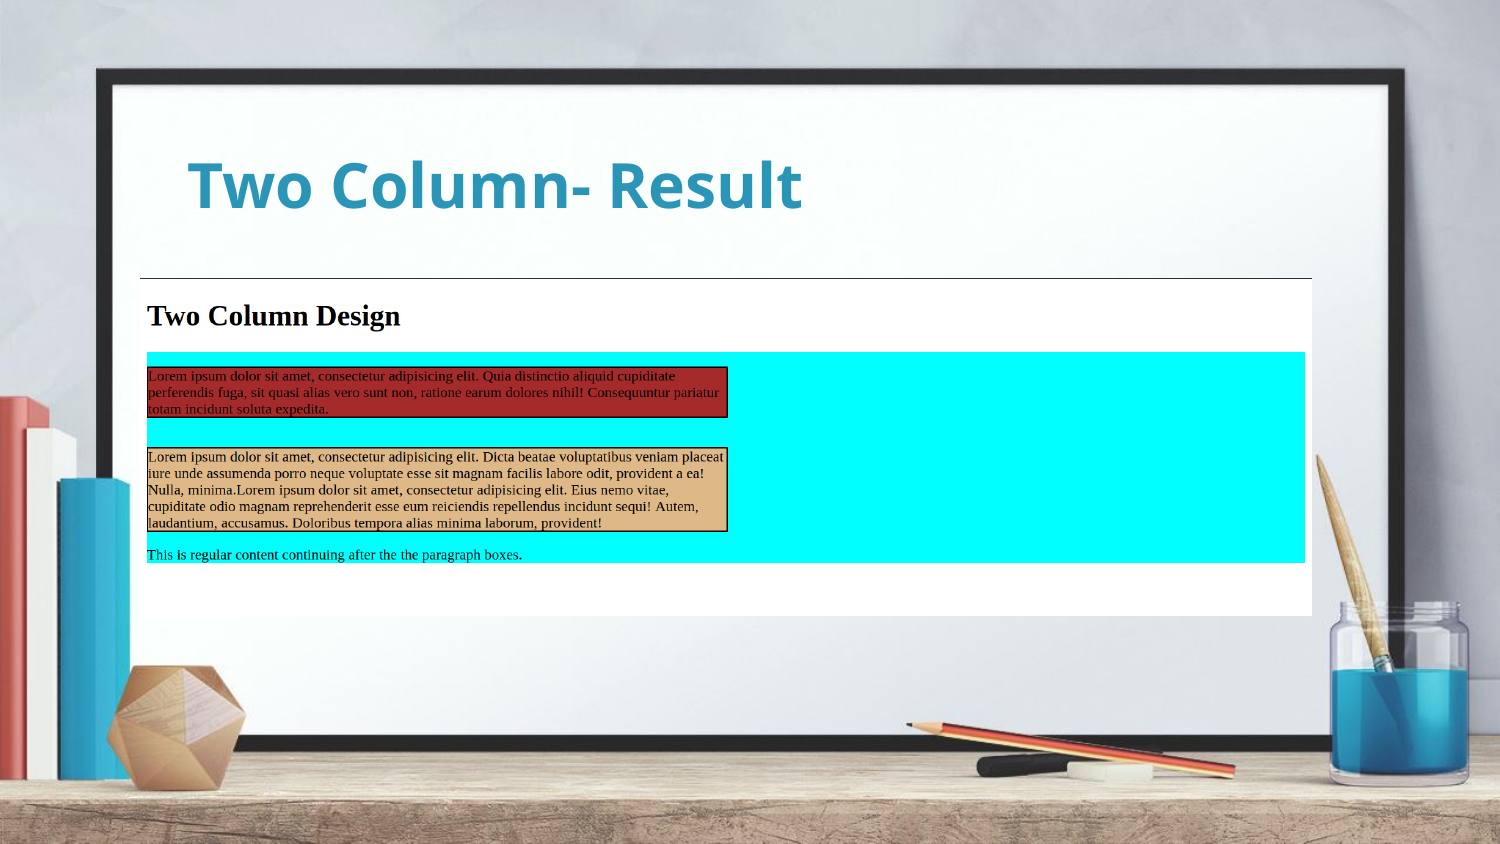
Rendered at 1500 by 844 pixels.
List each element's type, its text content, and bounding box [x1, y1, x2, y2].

title Two Column- Result [172, 130, 1324, 254]
picture [0, 0, 1500, 844]
